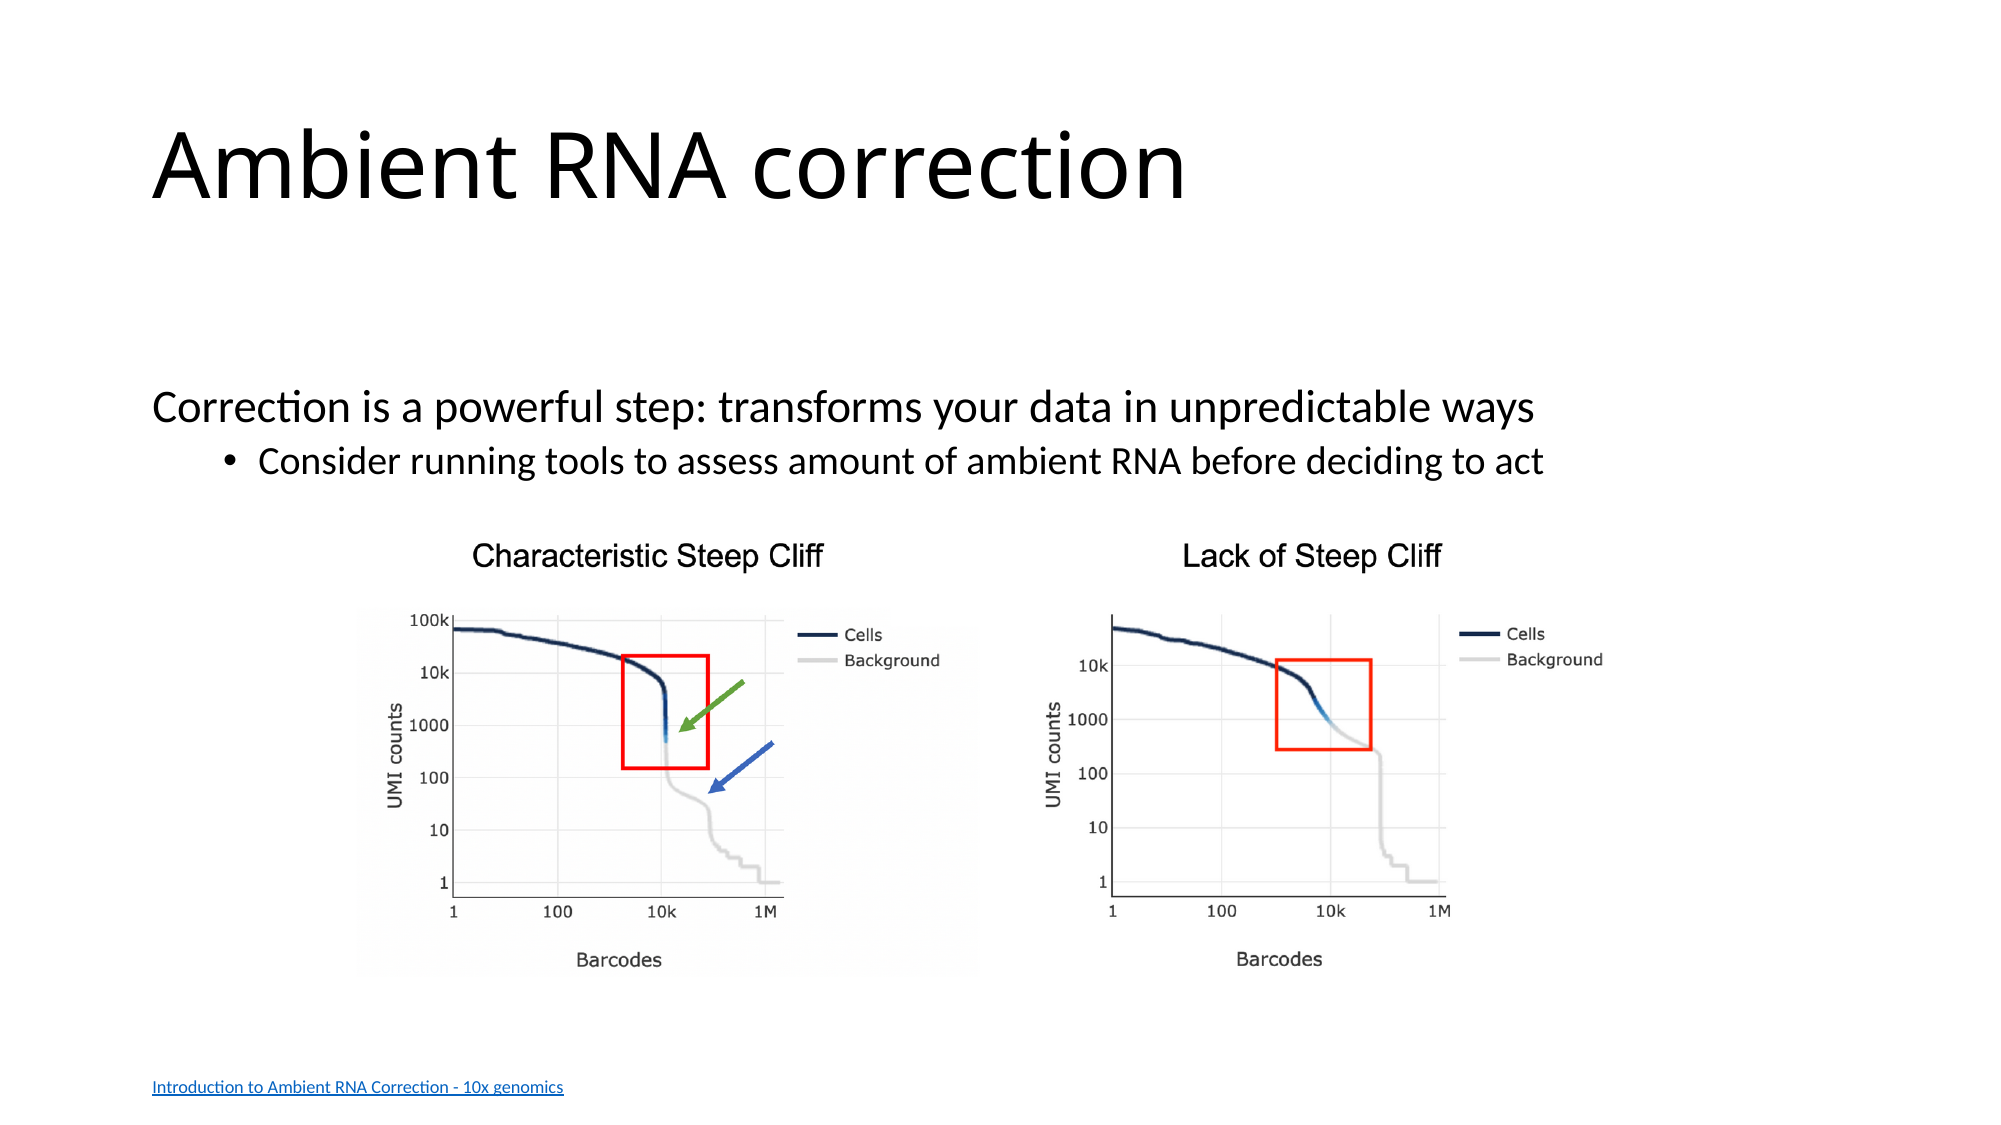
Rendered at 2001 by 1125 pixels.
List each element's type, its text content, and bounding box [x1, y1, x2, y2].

title Ambient RNA correction [137, 59, 1863, 278]
list Correction is a powerful step: transforms your data in unpredictable ways Consider running tools to assess amount of ambient RNA before deciding to act Introduction to Ambient RNA Correction - 10x genomics [137, 299, 1863, 1110]
picture [340, 519, 1660, 1028]
